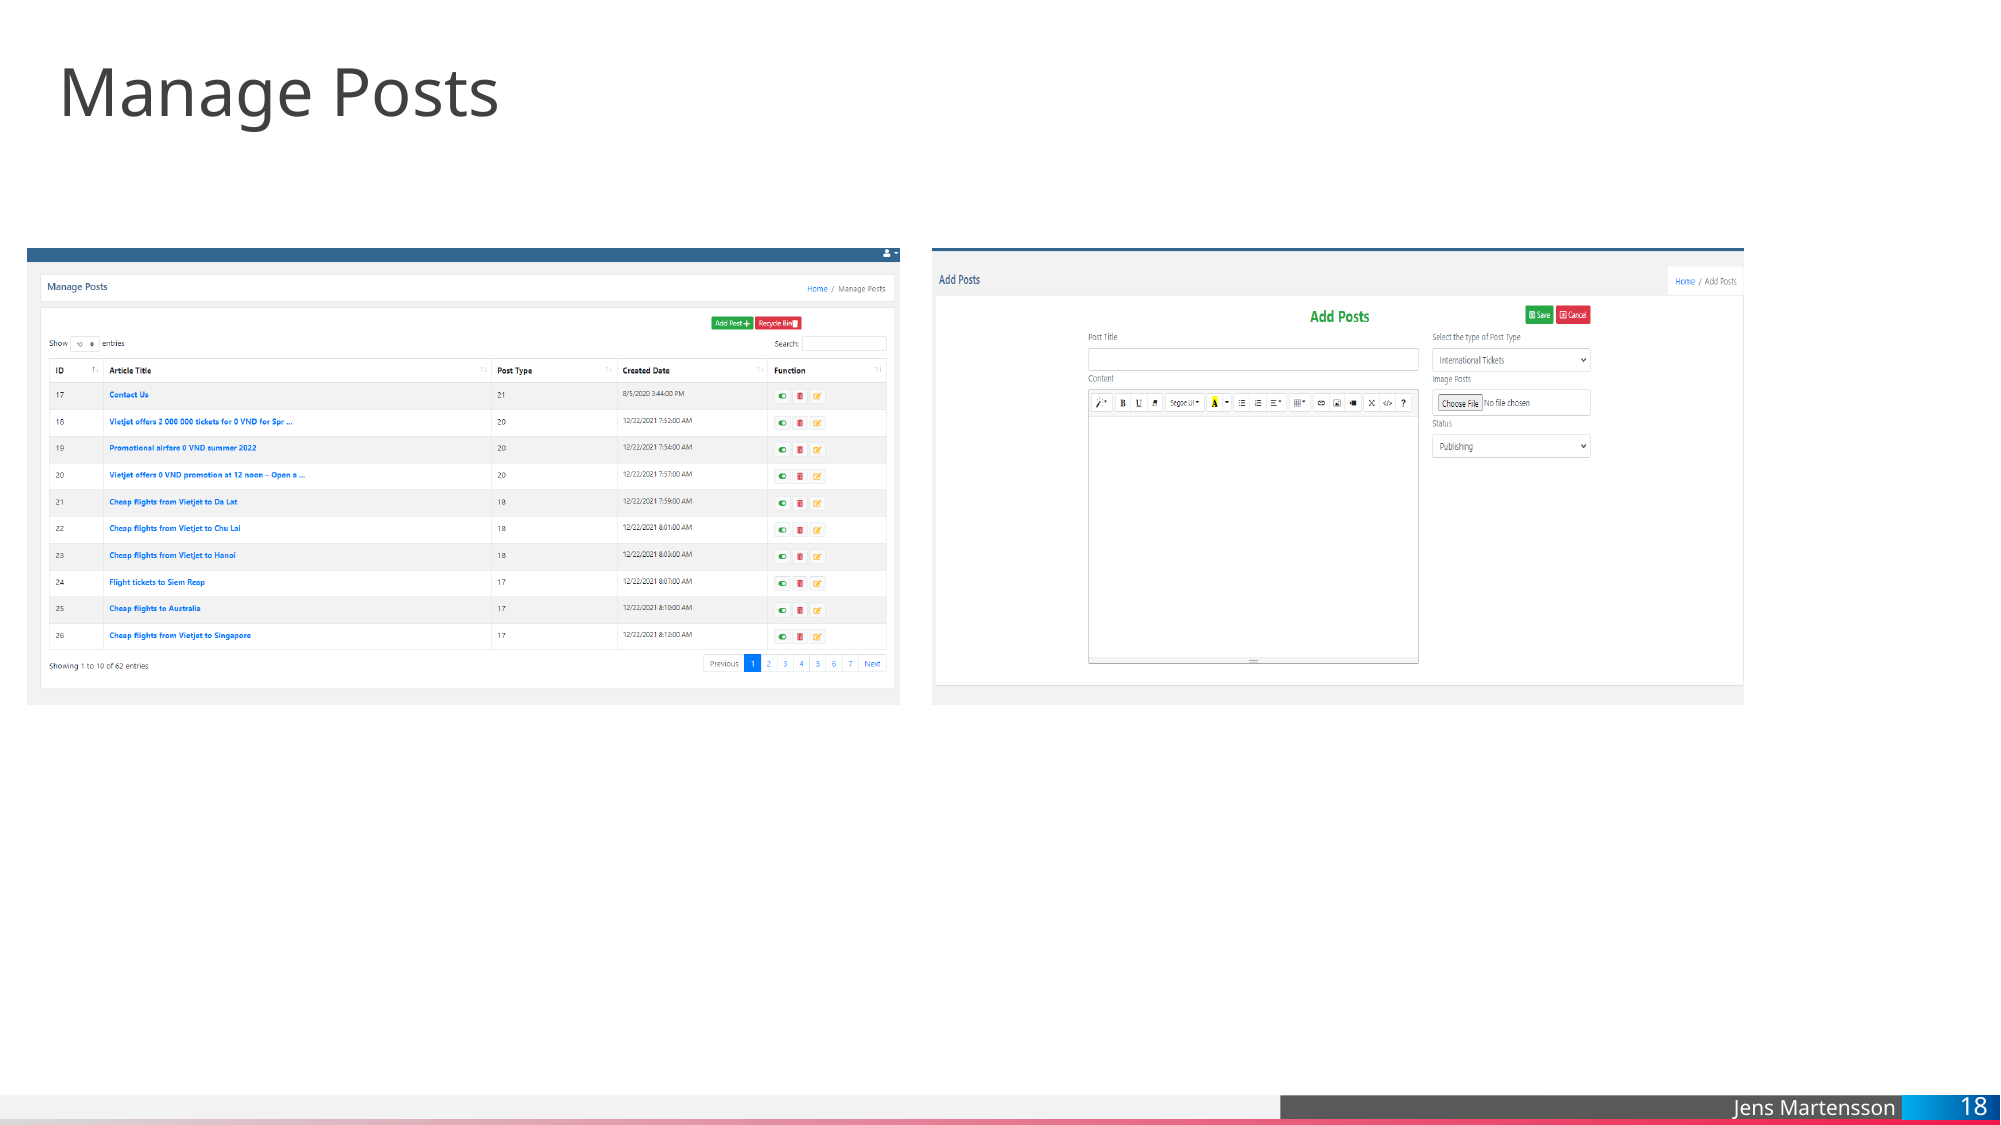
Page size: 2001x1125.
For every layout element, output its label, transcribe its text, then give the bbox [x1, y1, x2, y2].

picture [27, 248, 900, 705]
picture [931, 248, 1744, 705]
title Manage Posts [59, 59, 1942, 148]
slide_number 18 [1901, 1095, 2000, 1120]
